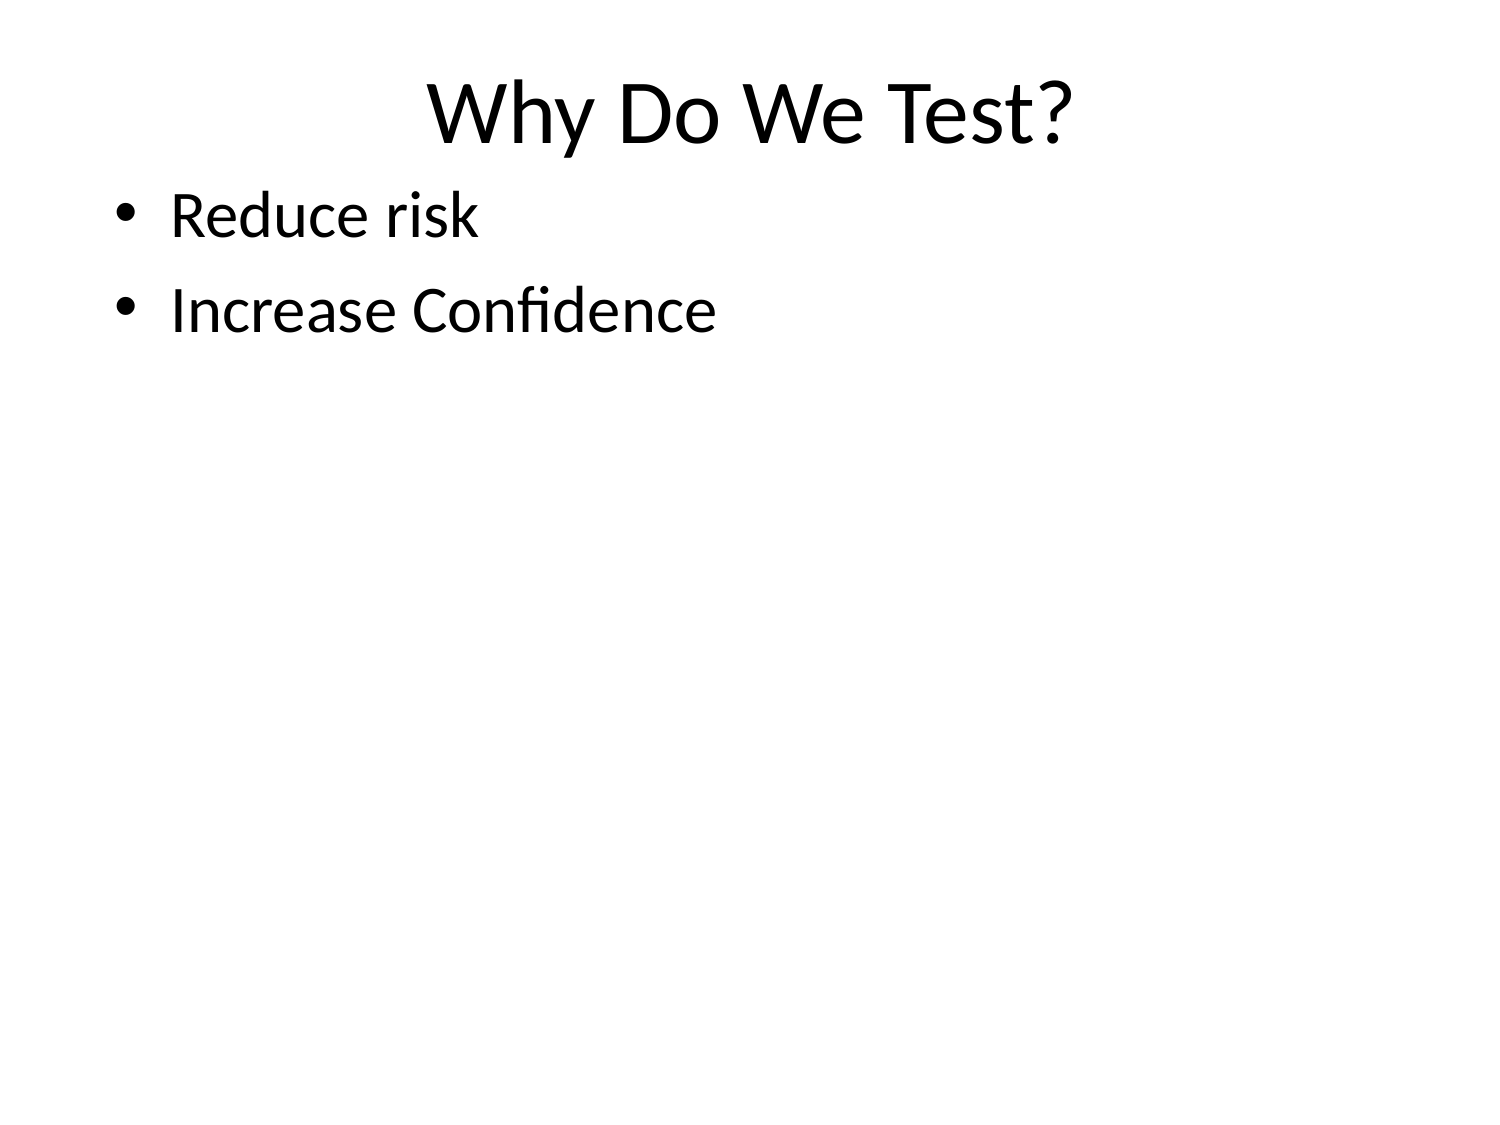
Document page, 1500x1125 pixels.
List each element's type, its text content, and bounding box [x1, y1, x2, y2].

list Reduce risk Increase Confidence [99, 163, 1405, 1022]
title Why Do We Test? [62, 37, 1443, 176]
